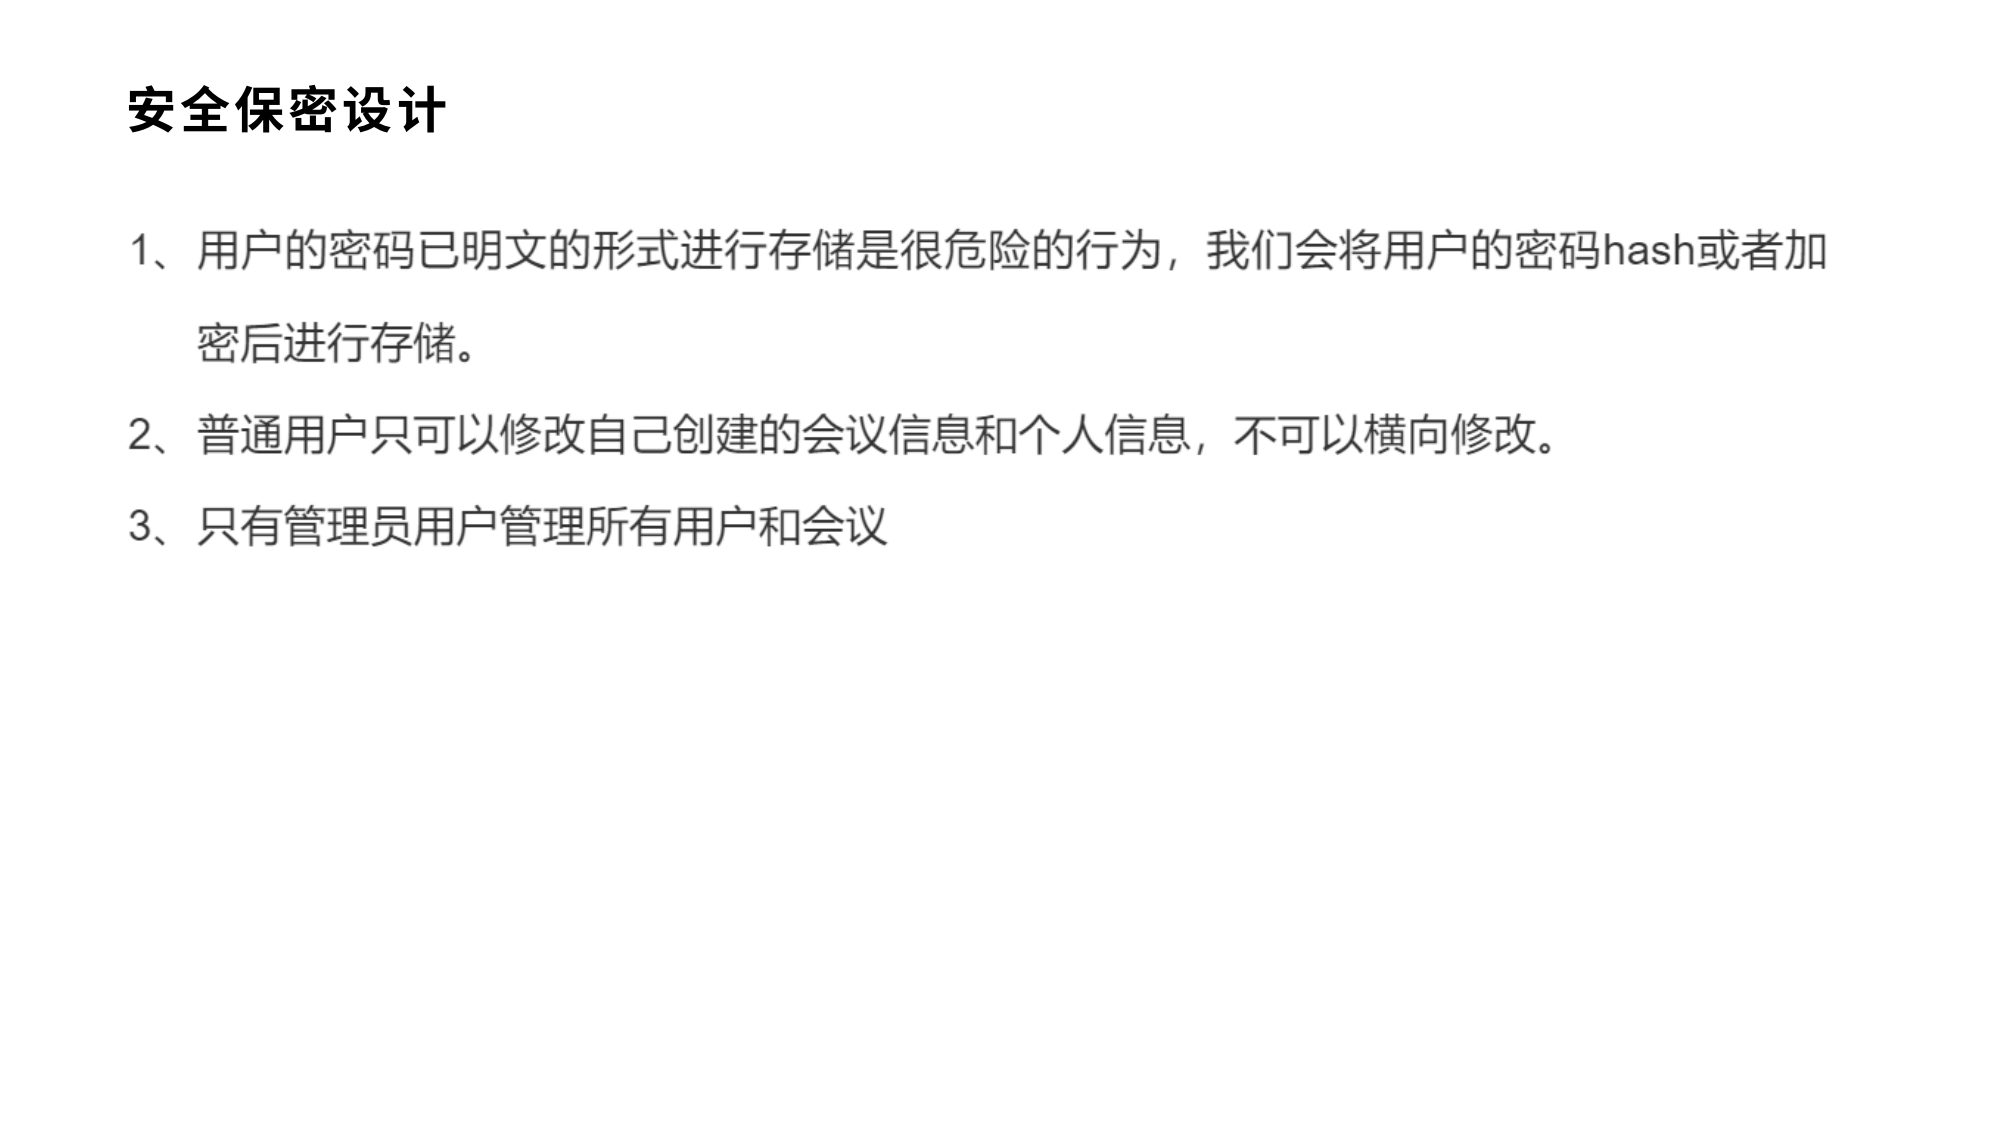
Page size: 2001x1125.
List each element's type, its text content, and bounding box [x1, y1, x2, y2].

title 安全保密设计 [109, 72, 1891, 146]
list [109, 210, 1863, 557]
